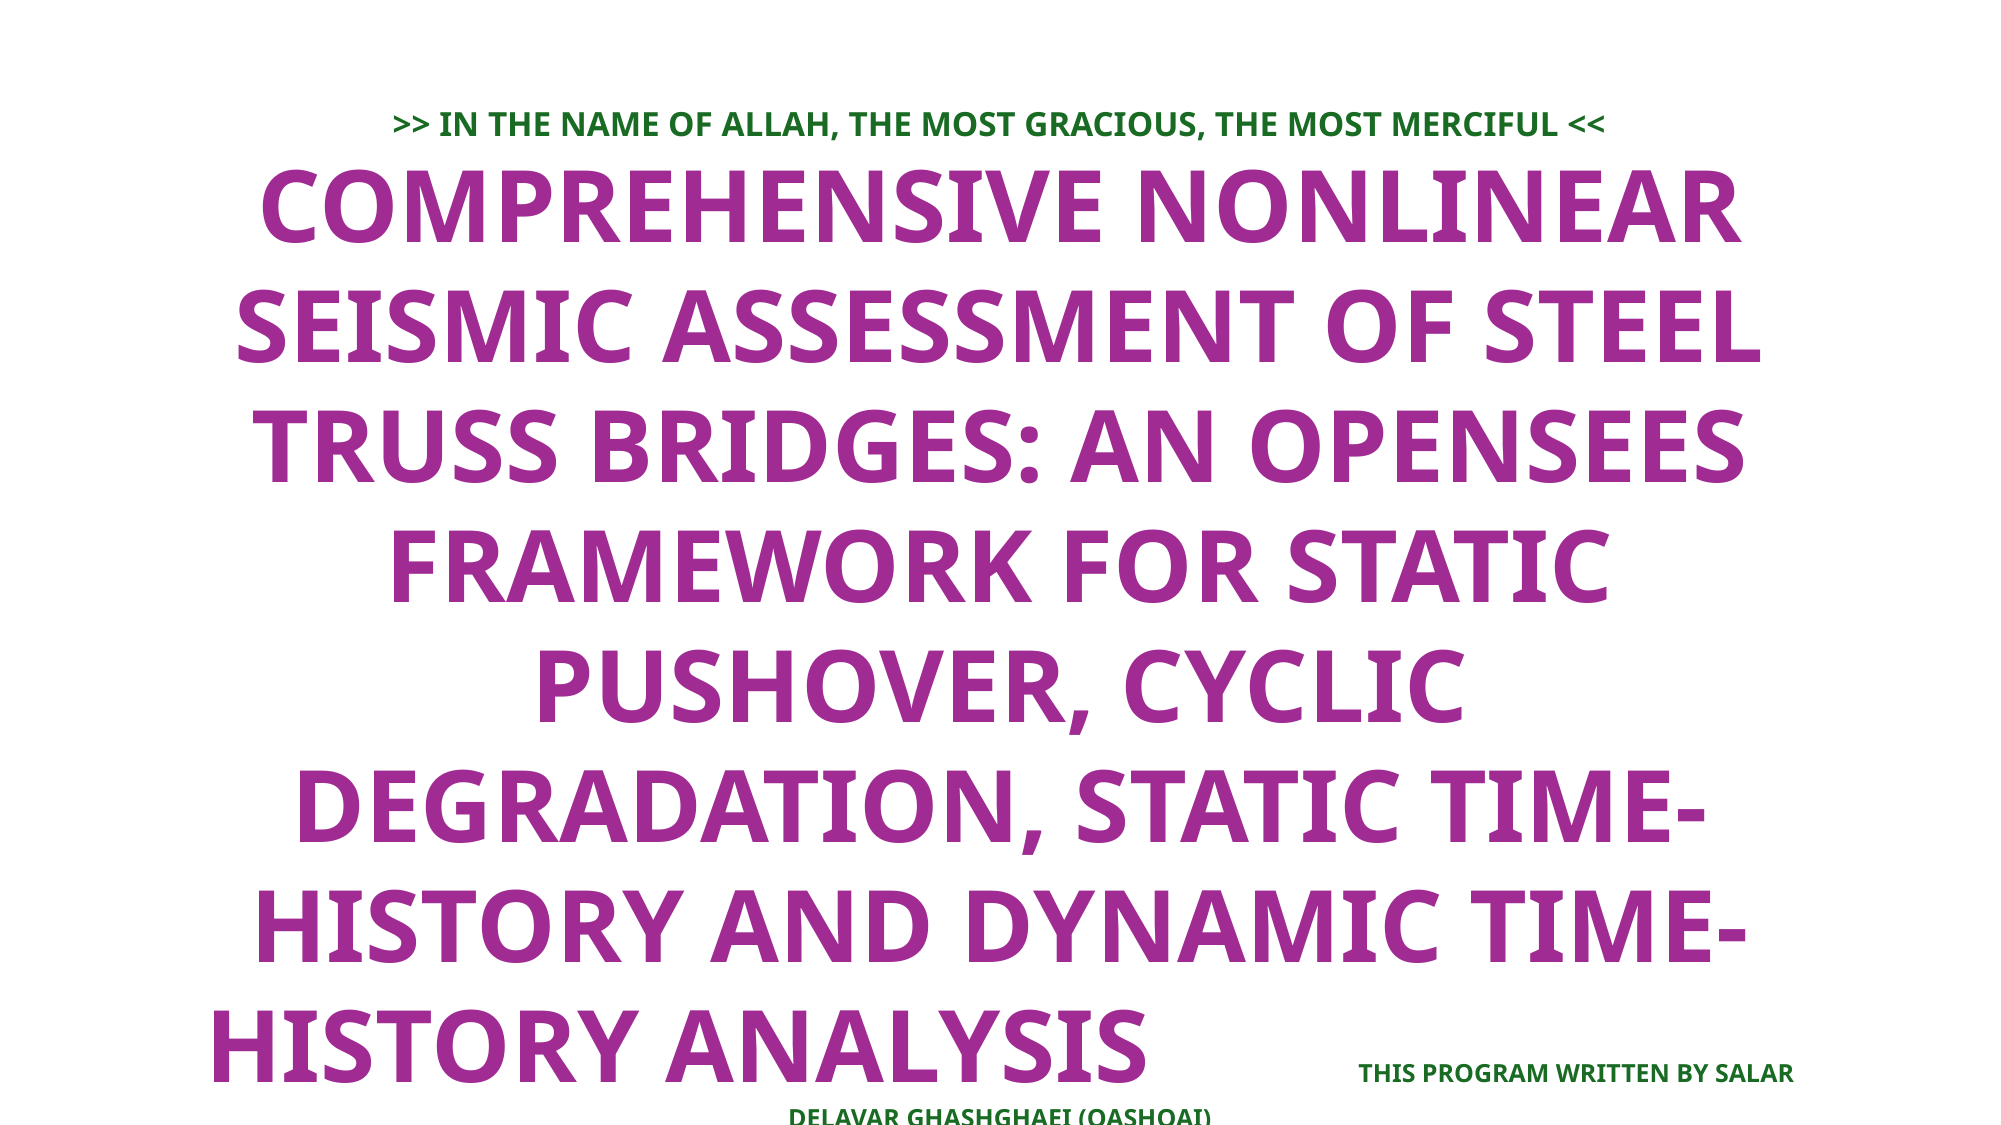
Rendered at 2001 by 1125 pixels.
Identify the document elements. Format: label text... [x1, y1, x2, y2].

text_box >> IN THE NAME OF ALLAH, THE MOST GRACIOUS, THE MOST MERCIFUL << COMPREHENSIVE NONLINEAR SEISMIC ASSESSMENT OF STEEL TRUSS BRIDGES: AN OPENSEES FRAMEWORK FOR STATIC PUSHOVER, CYCLIC DEGRADATION, STATIC TIME-HISTORY AND DYNAMIC TIME-HISTORY ANALYSIS THIS PROGRAM WRITTEN BY SALAR DELAVAR GHASHGHAEI (QASHQAI) [156, 95, 1844, 1125]
